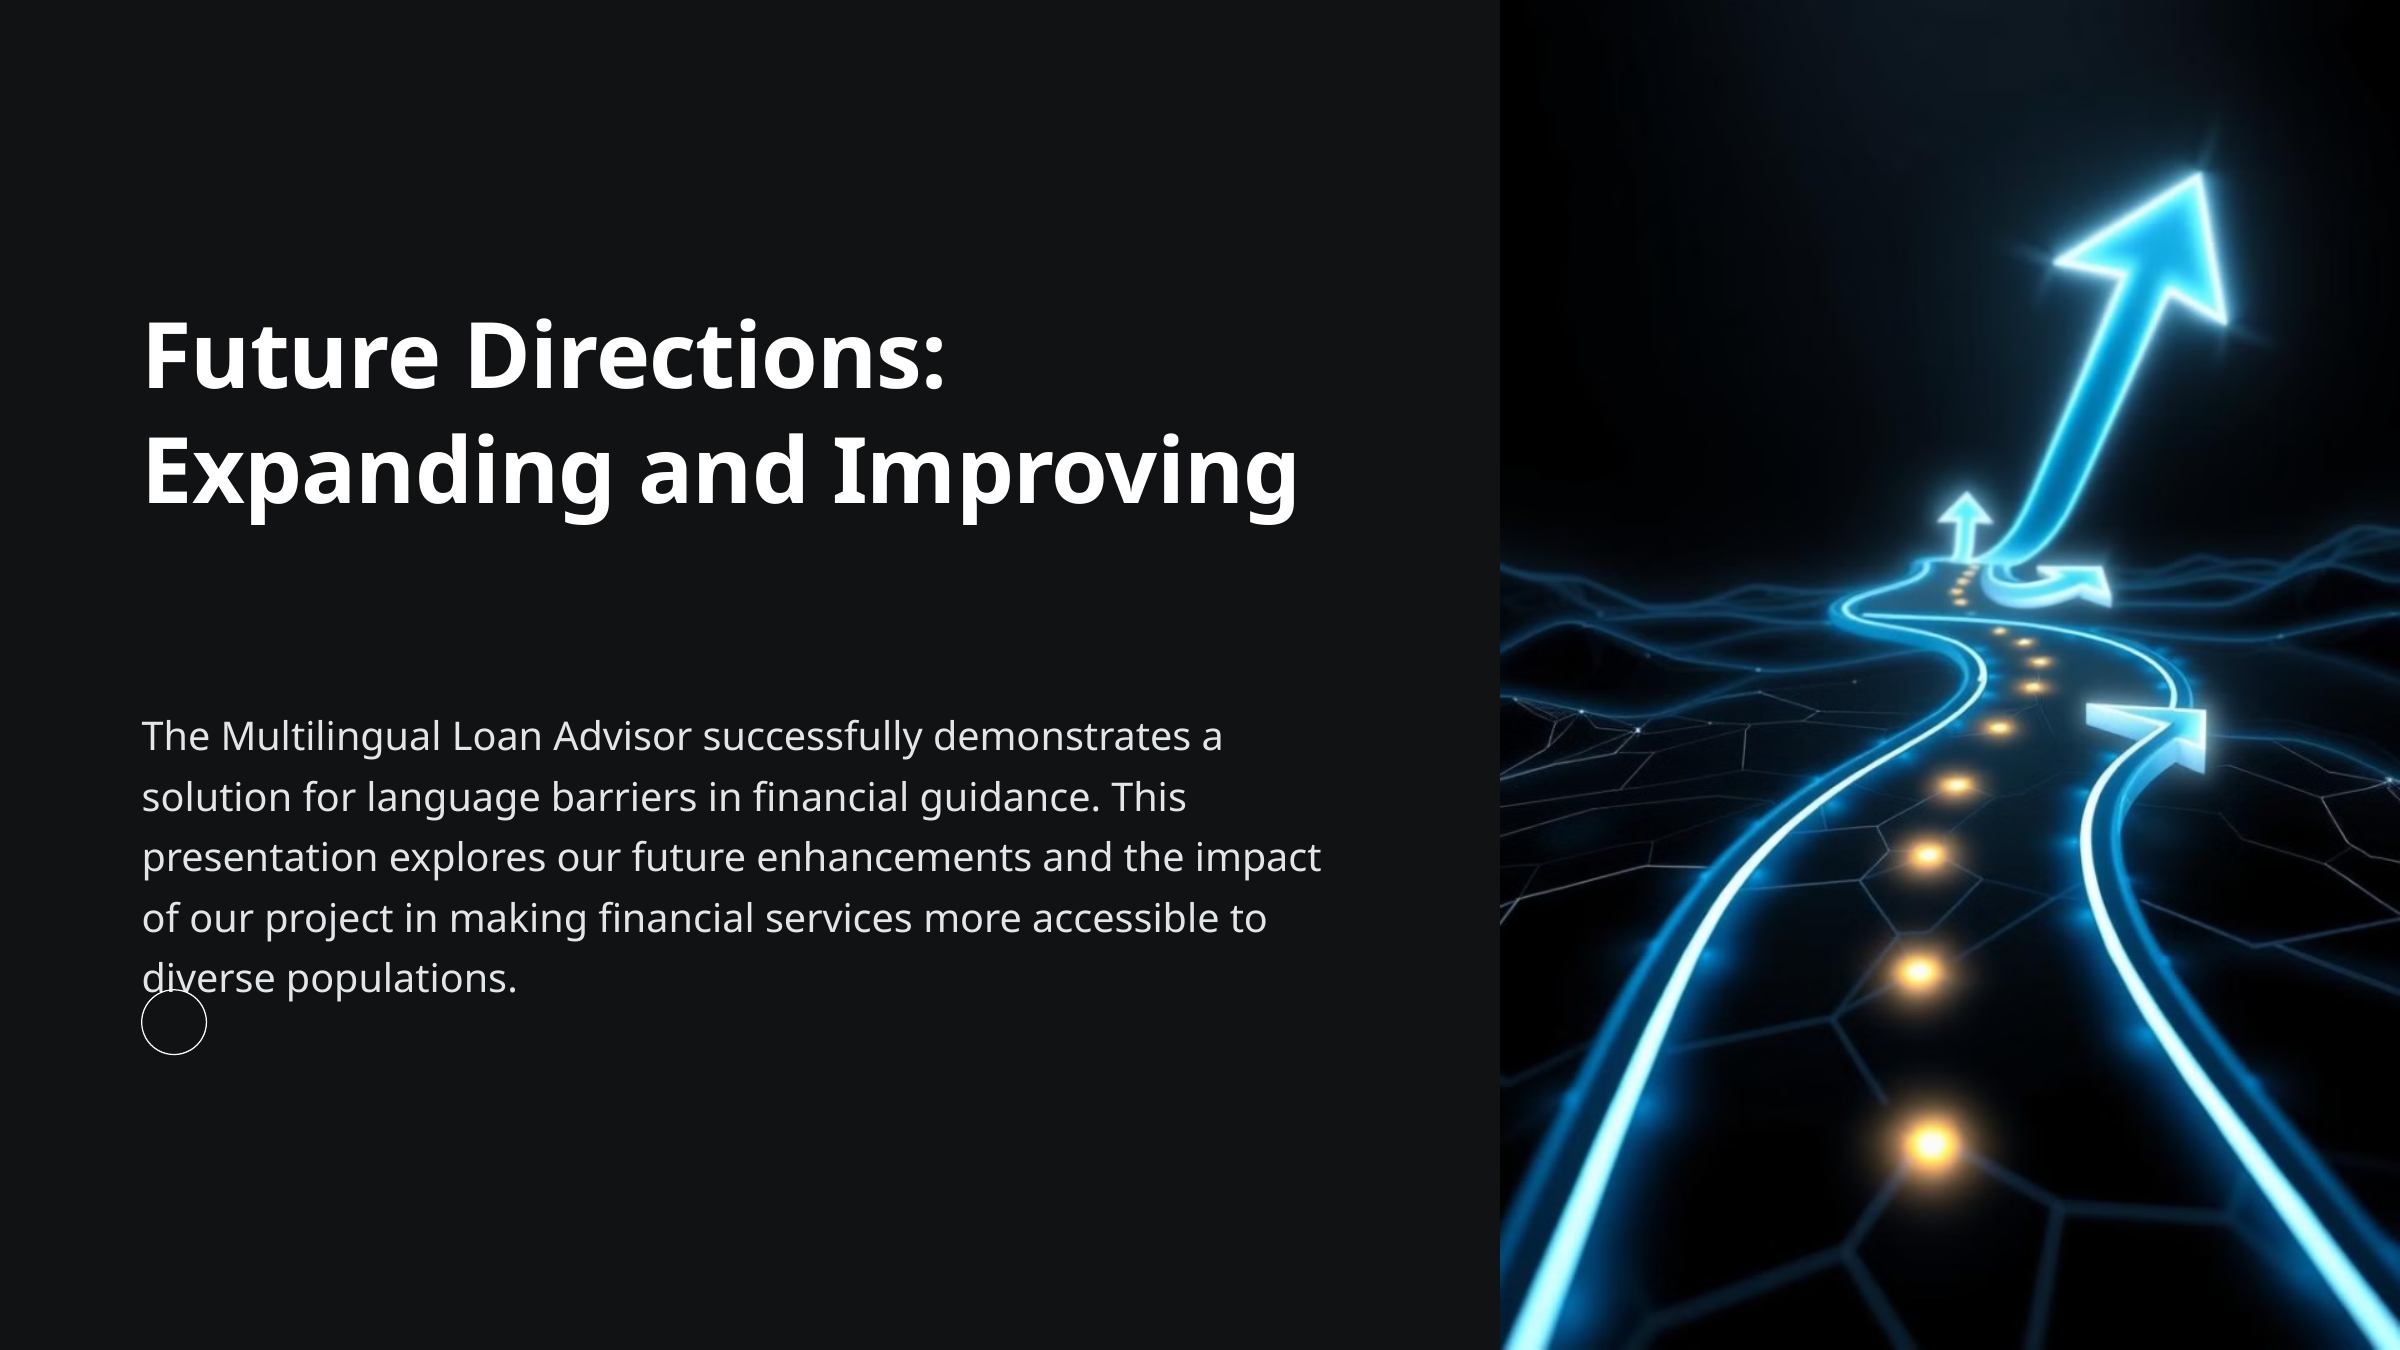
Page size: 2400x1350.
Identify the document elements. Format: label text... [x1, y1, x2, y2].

text_box [141, 989, 207, 1055]
text_box Future Directions: Expanding and Improving [141, 292, 1359, 638]
picture [1499, 0, 2400, 1350]
text_box [226, 986, 713, 1058]
text_box The Multilingual Loan Advisor successfully demonstrates a solution for language barriers in financial guidance. This presentation explores our future enhancements and the impact of our project in making financial services more accessible to diverse populations. [141, 698, 1359, 942]
